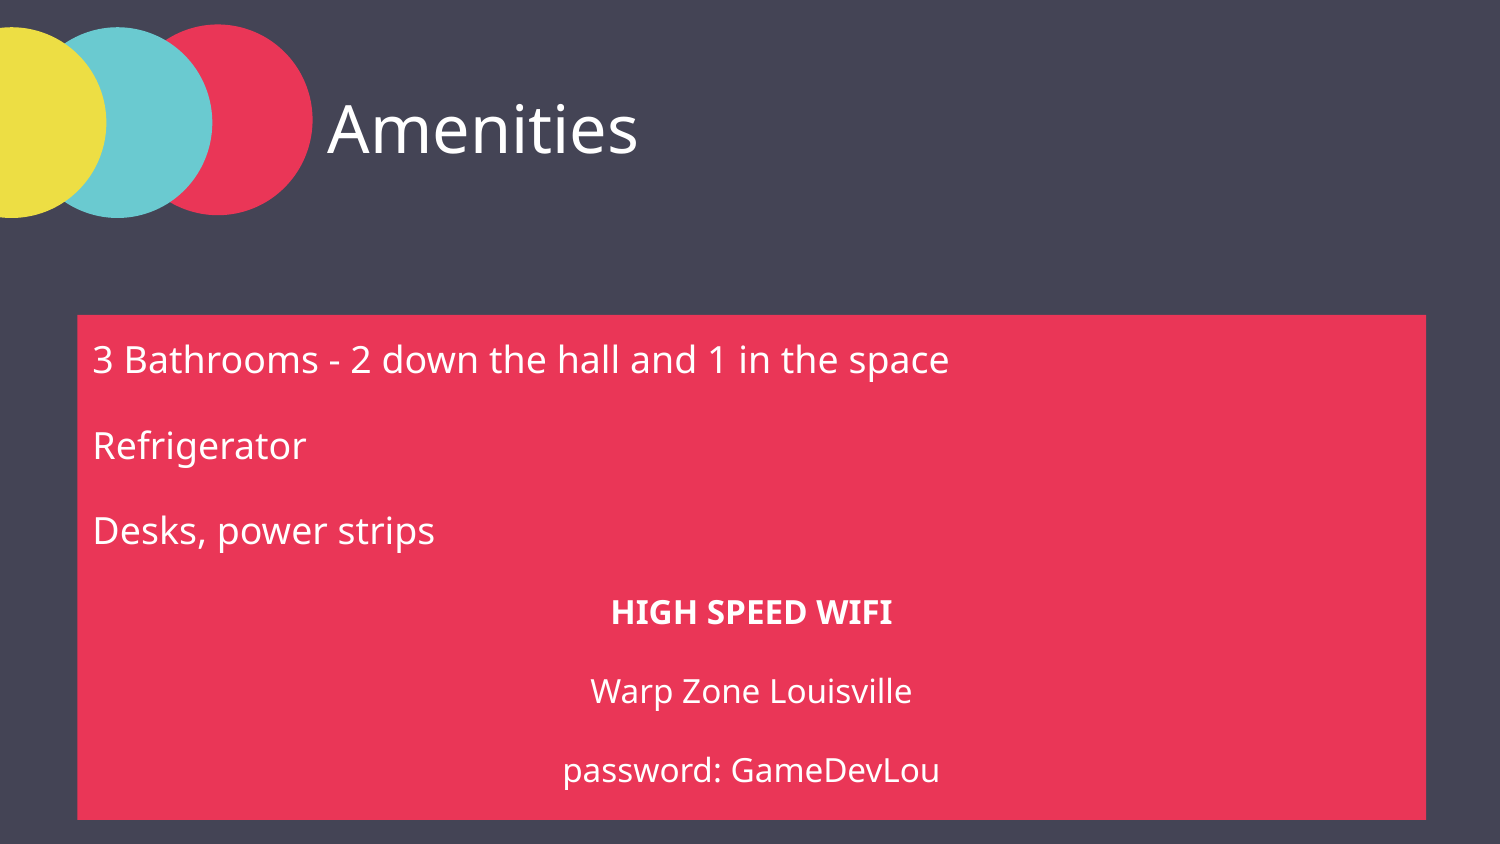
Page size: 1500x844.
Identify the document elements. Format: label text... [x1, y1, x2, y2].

text_box [65, 27, 213, 218]
list 3 Bathrooms - 2 down the hall and 1 in the space Refrigerator Desks, power strips HIGH SPEED WIFI Warp Zone Louisville password: GameDevLou [77, 314, 1427, 820]
text_box [165, 24, 312, 216]
text_box [0, 27, 107, 218]
title Amenities [312, 61, 1449, 182]
